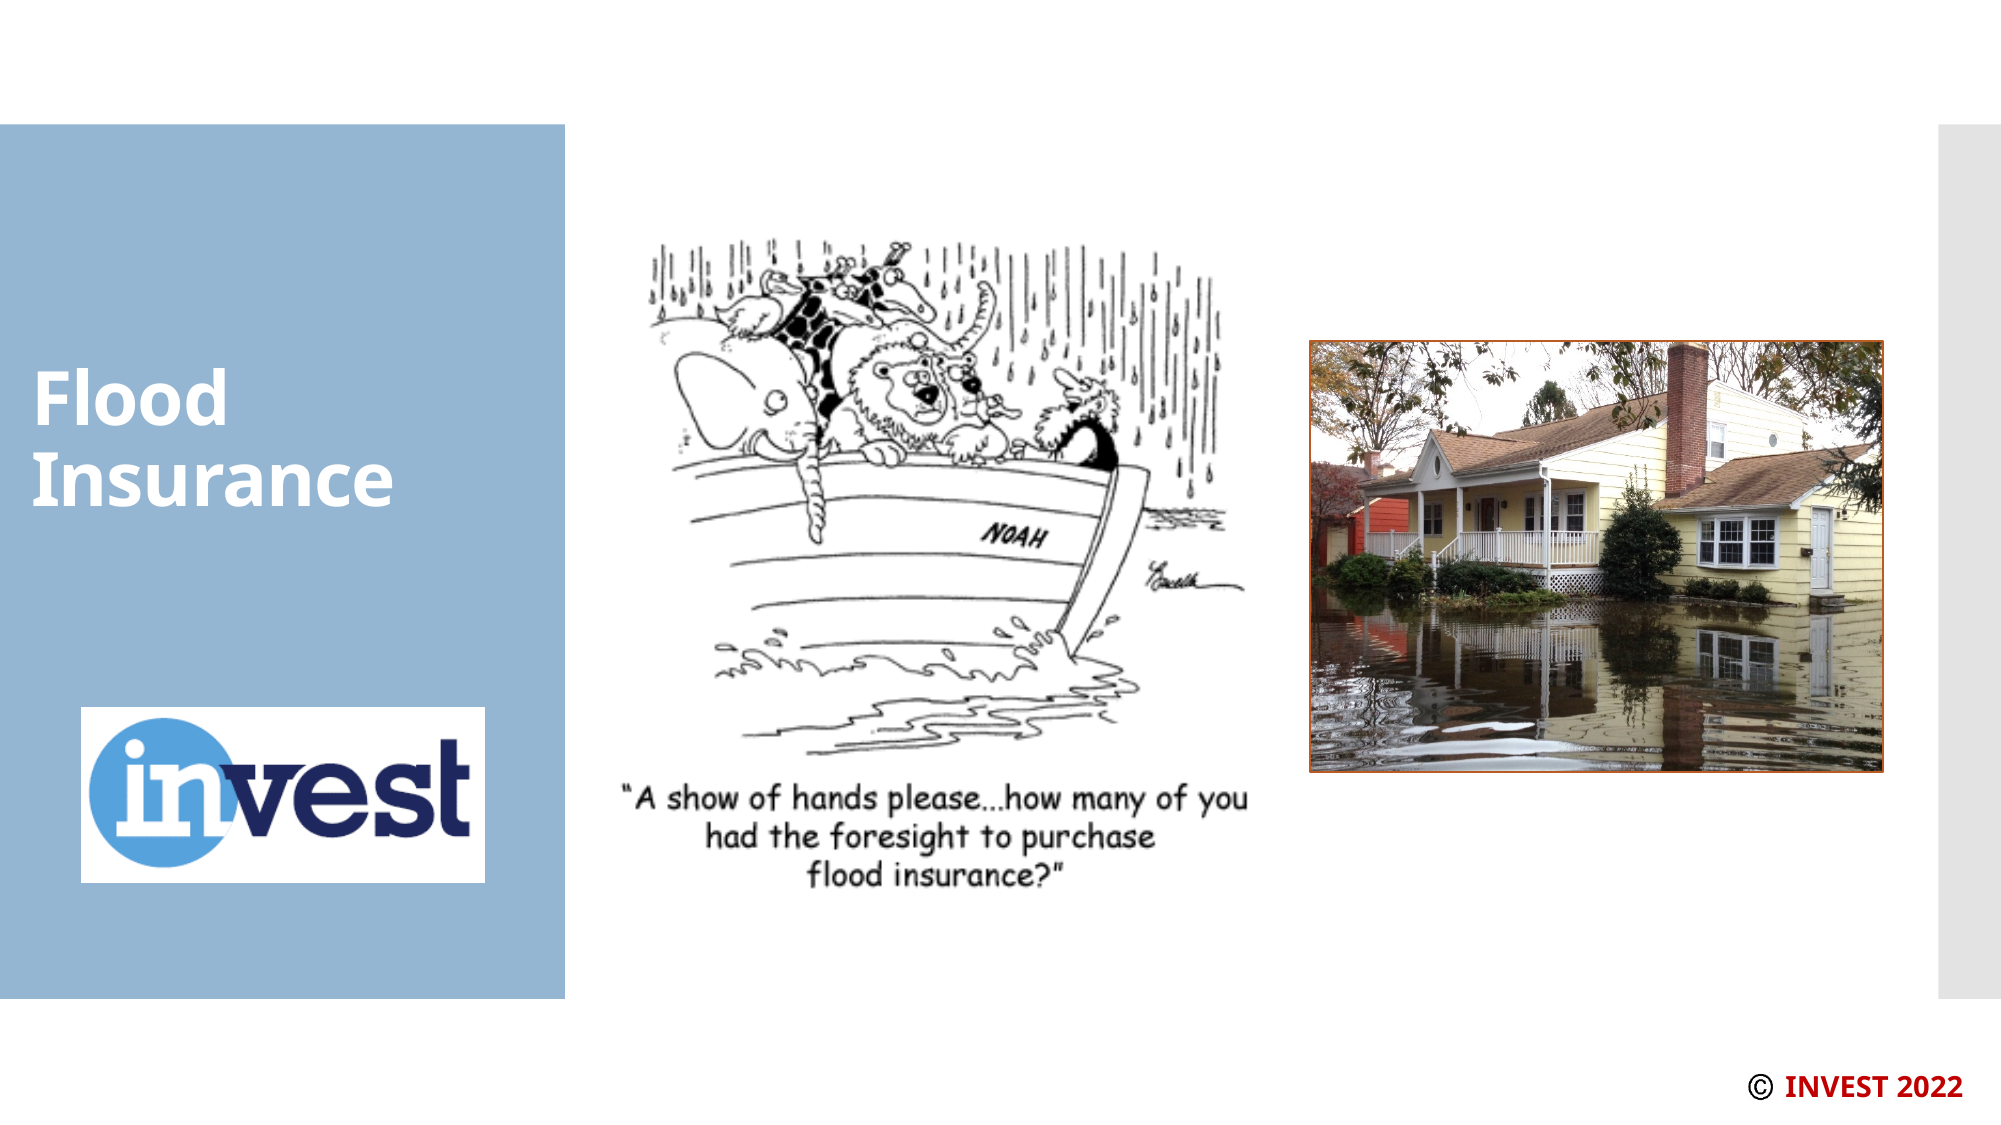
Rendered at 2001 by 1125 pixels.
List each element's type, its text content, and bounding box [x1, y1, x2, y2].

picture [81, 707, 485, 884]
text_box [600, 230, 1883, 895]
picture [1747, 1072, 1774, 1101]
title Flood Insurance [16, 184, 547, 700]
